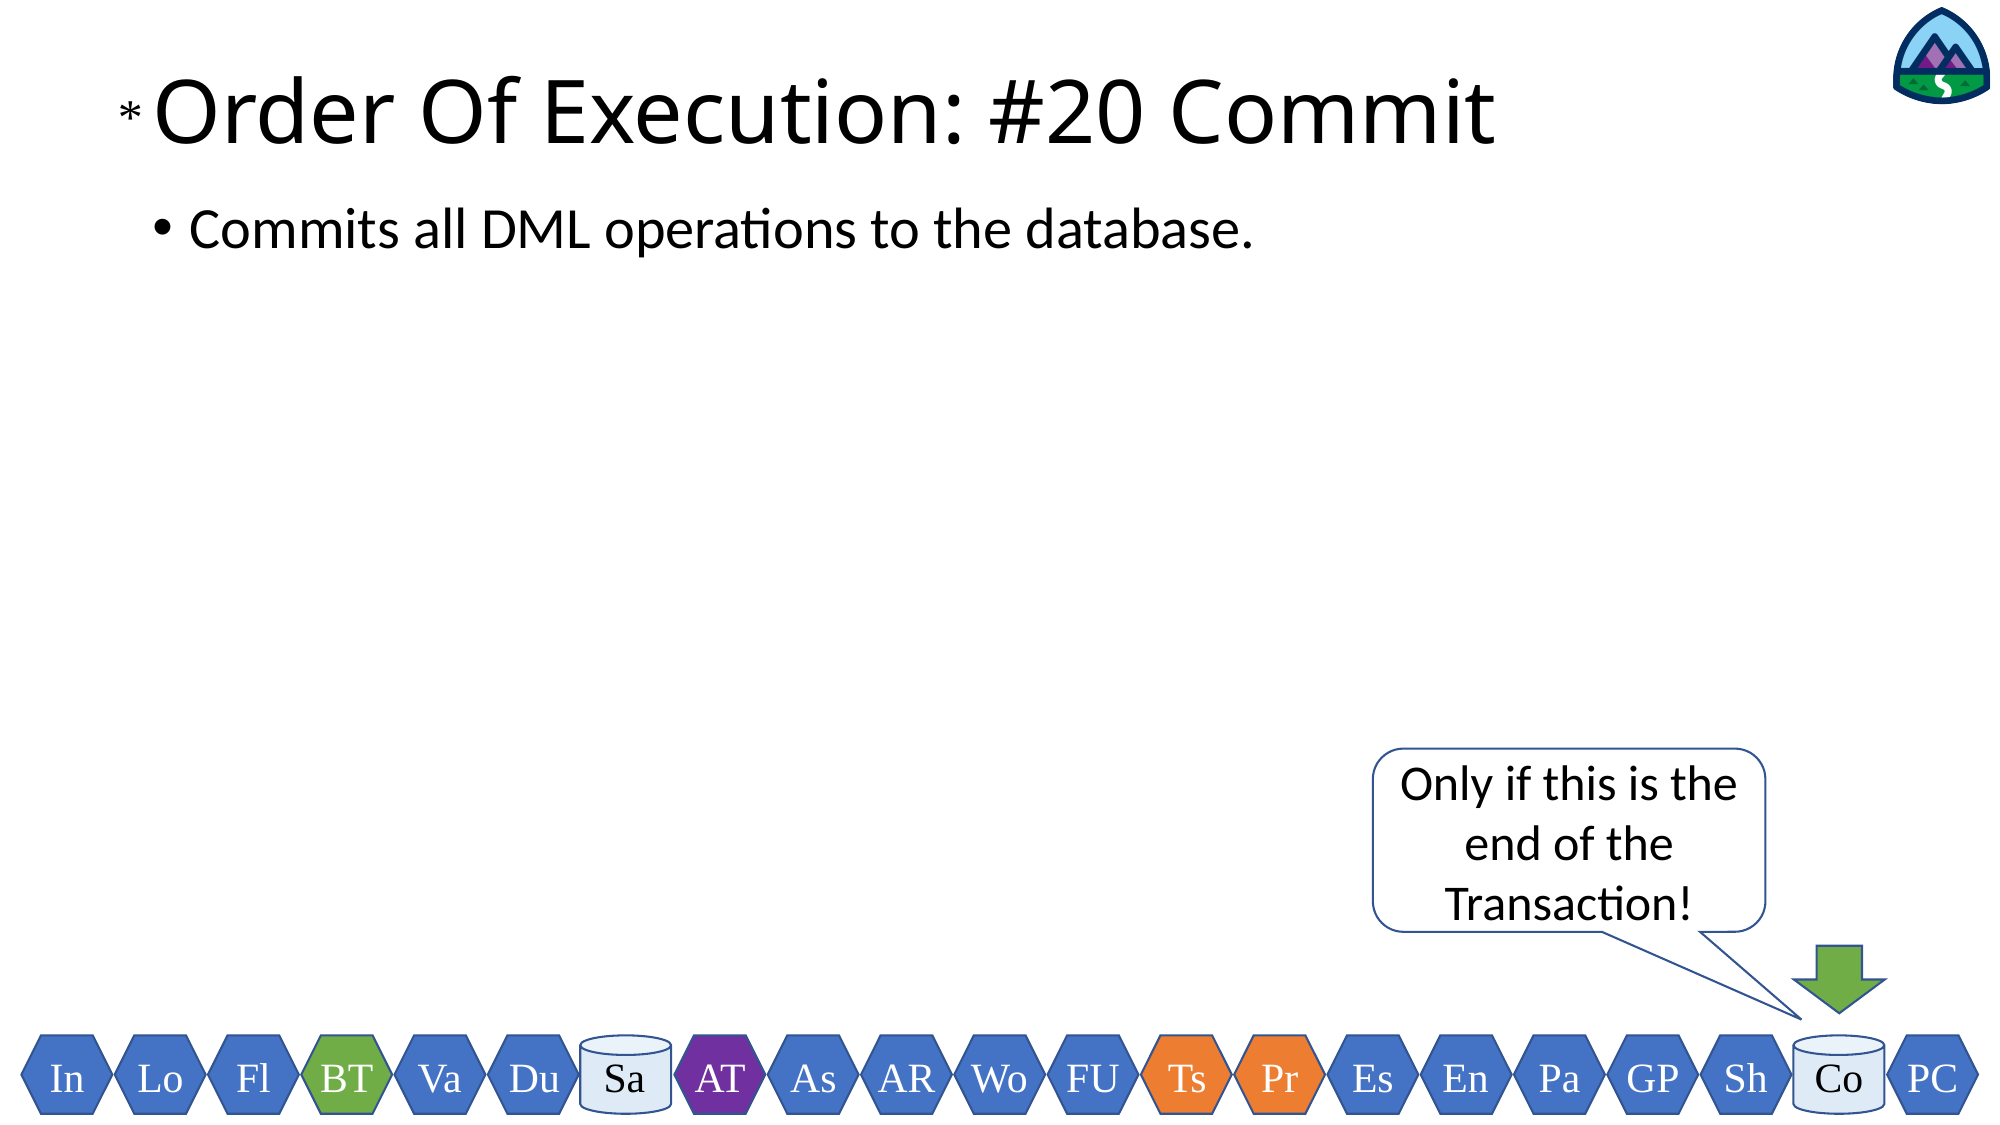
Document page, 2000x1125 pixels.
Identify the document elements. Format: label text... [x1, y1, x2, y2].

text_box * [112, 77, 133, 152]
title Order Of Execution: #20 Commit [137, 59, 1862, 171]
list Commits all DML operations to the database. [137, 190, 1862, 905]
text_box Only if this is the end of the Transaction! [1371, 747, 1803, 1021]
picture [1892, 7, 1991, 105]
text_box [1790, 944, 1888, 1015]
